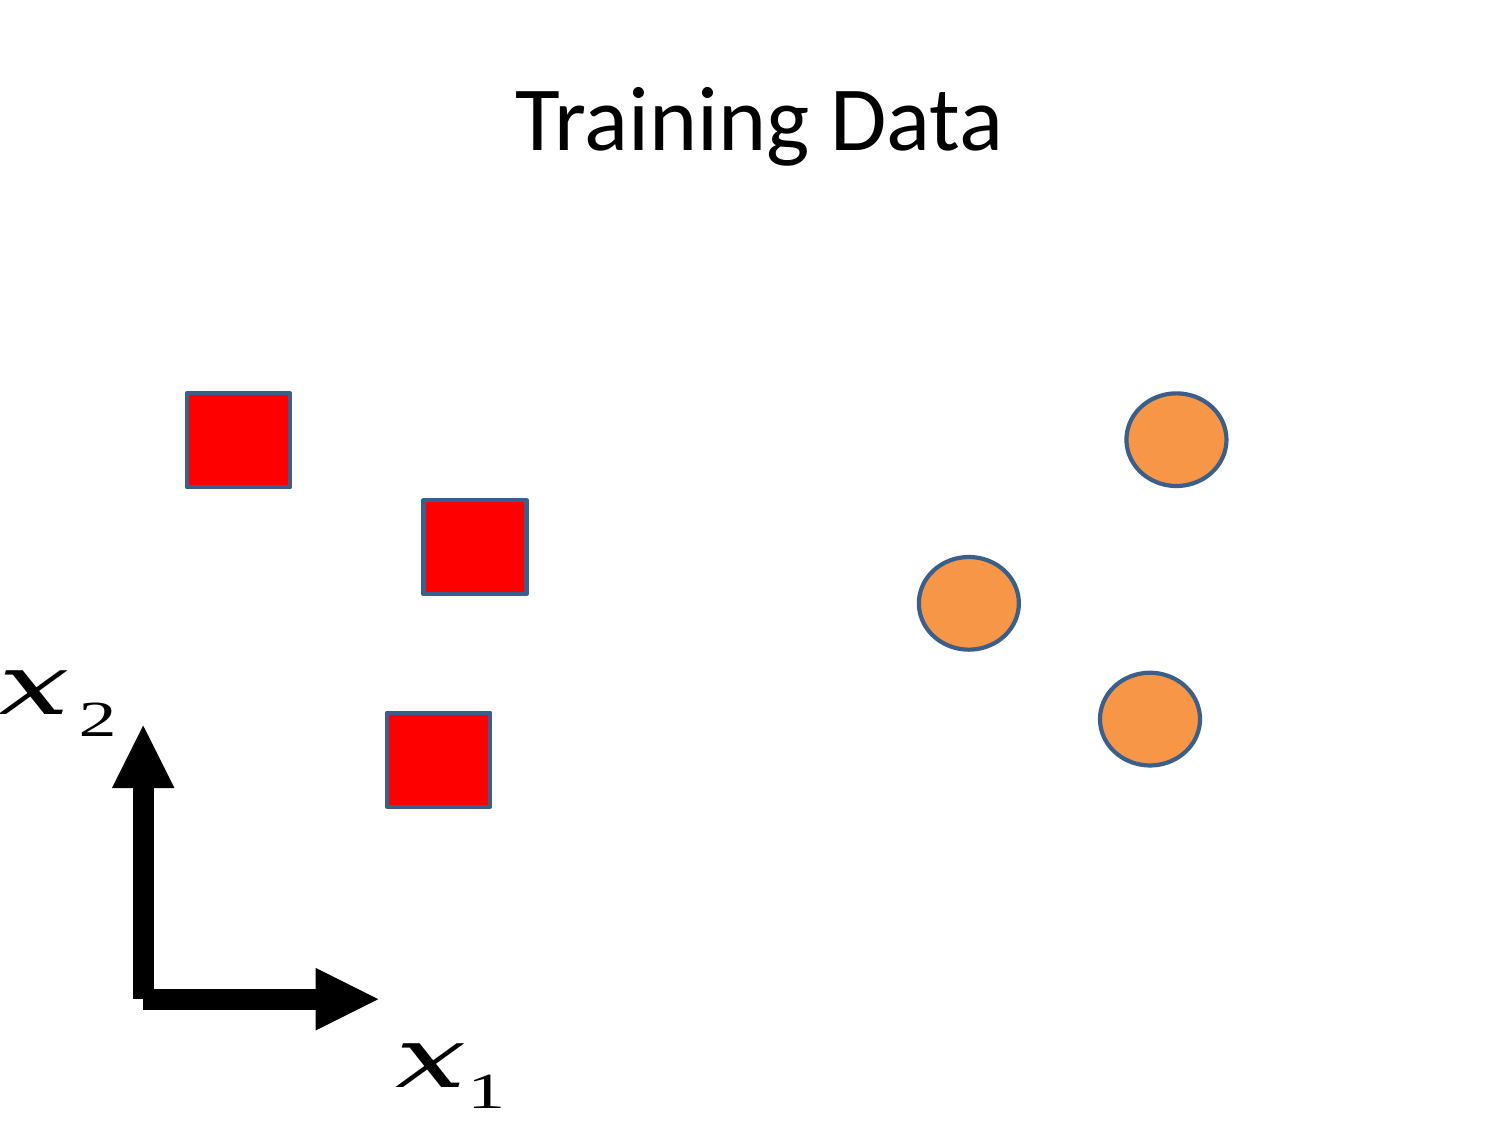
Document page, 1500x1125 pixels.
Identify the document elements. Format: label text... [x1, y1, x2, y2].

text_box [1097, 670, 1203, 768]
text_box [185, 391, 292, 489]
text_box [916, 554, 1021, 652]
text_box Training Data [500, 51, 1019, 177]
text_box [421, 498, 529, 596]
text_box [385, 711, 492, 809]
text_box [1124, 391, 1229, 489]
